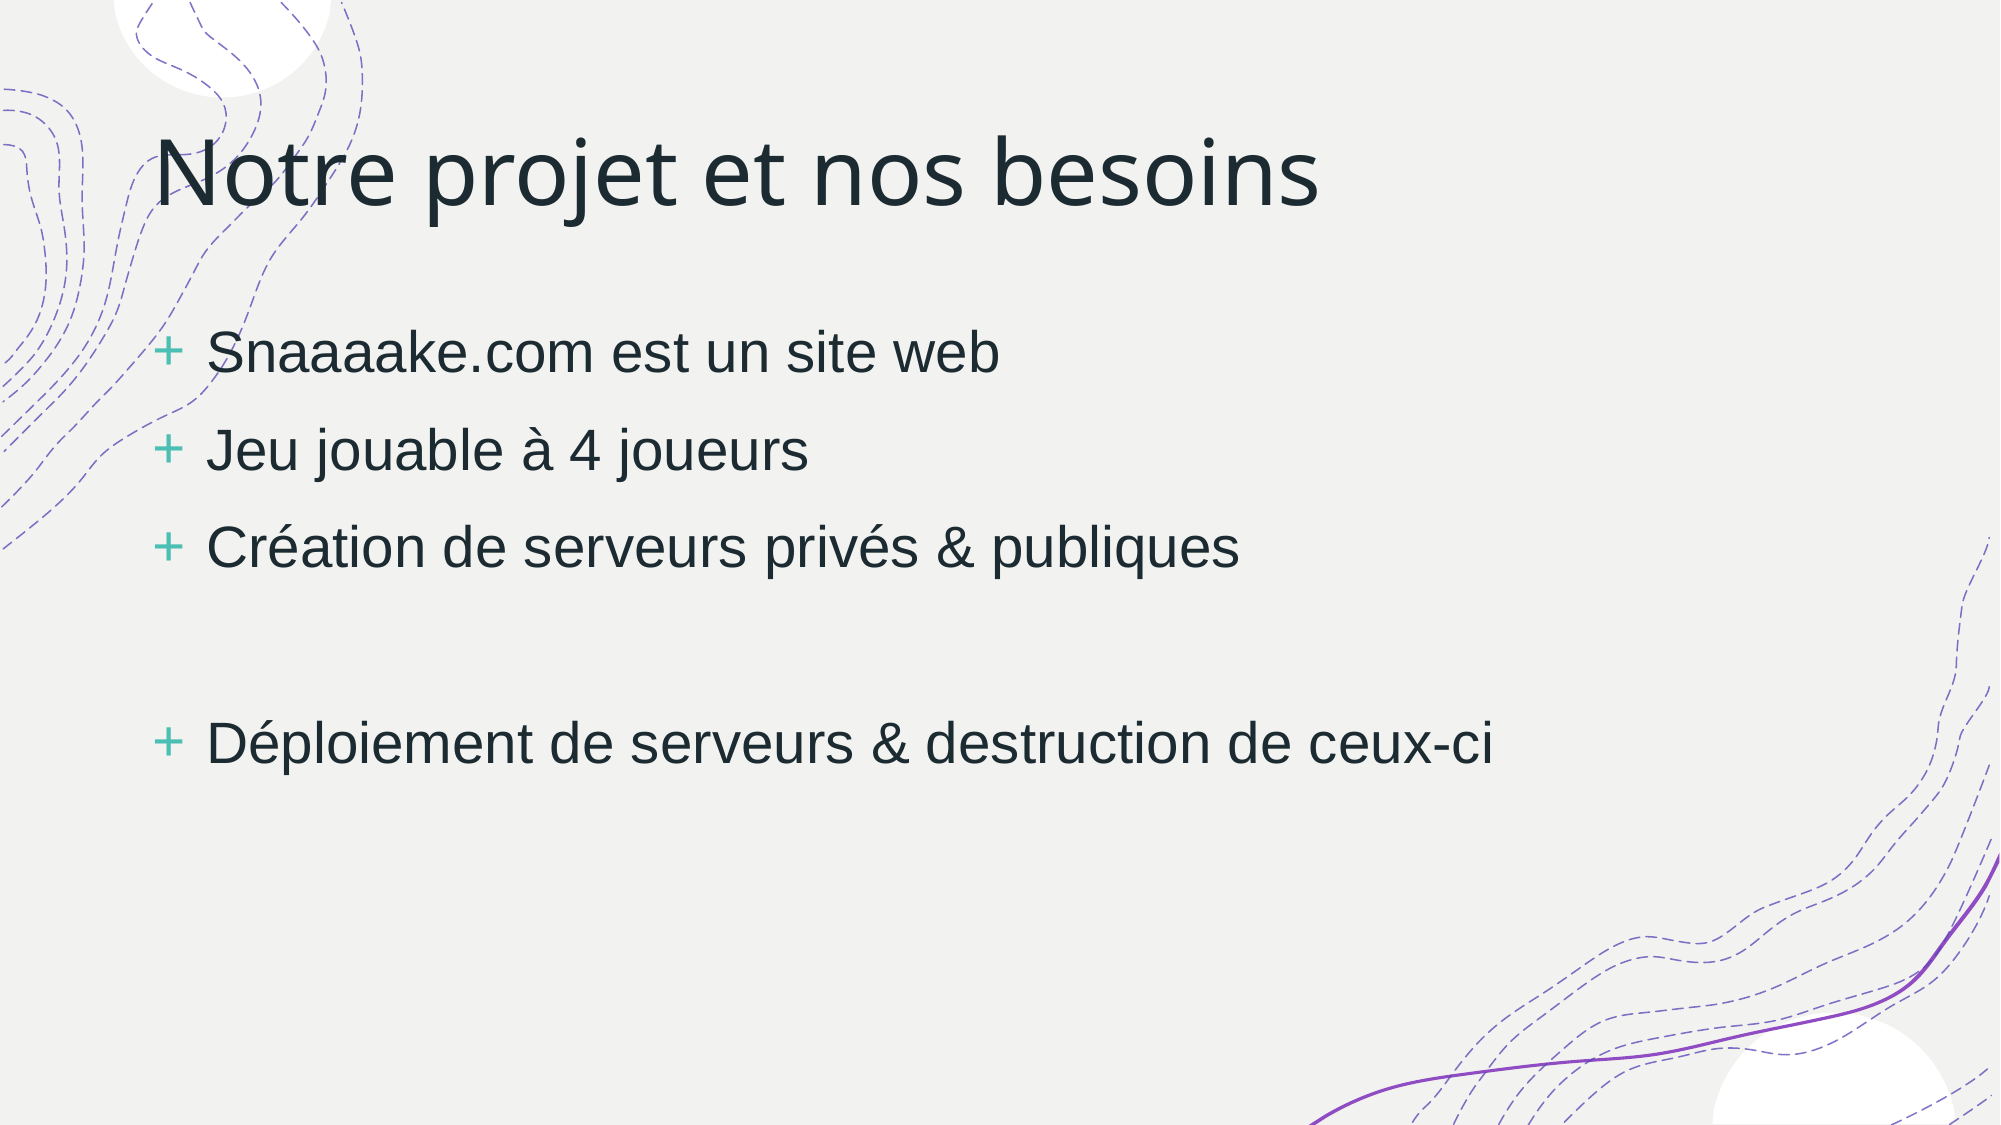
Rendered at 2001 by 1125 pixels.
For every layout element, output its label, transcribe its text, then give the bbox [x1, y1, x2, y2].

title Notre projet et nos besoins [137, 59, 1863, 278]
list Snaaaake.com est un site web Jeu jouable à 4 joueurs Création de serveurs privés & publiques Déploiement de serveurs & destruction de ceux-ci [137, 299, 1863, 1014]
